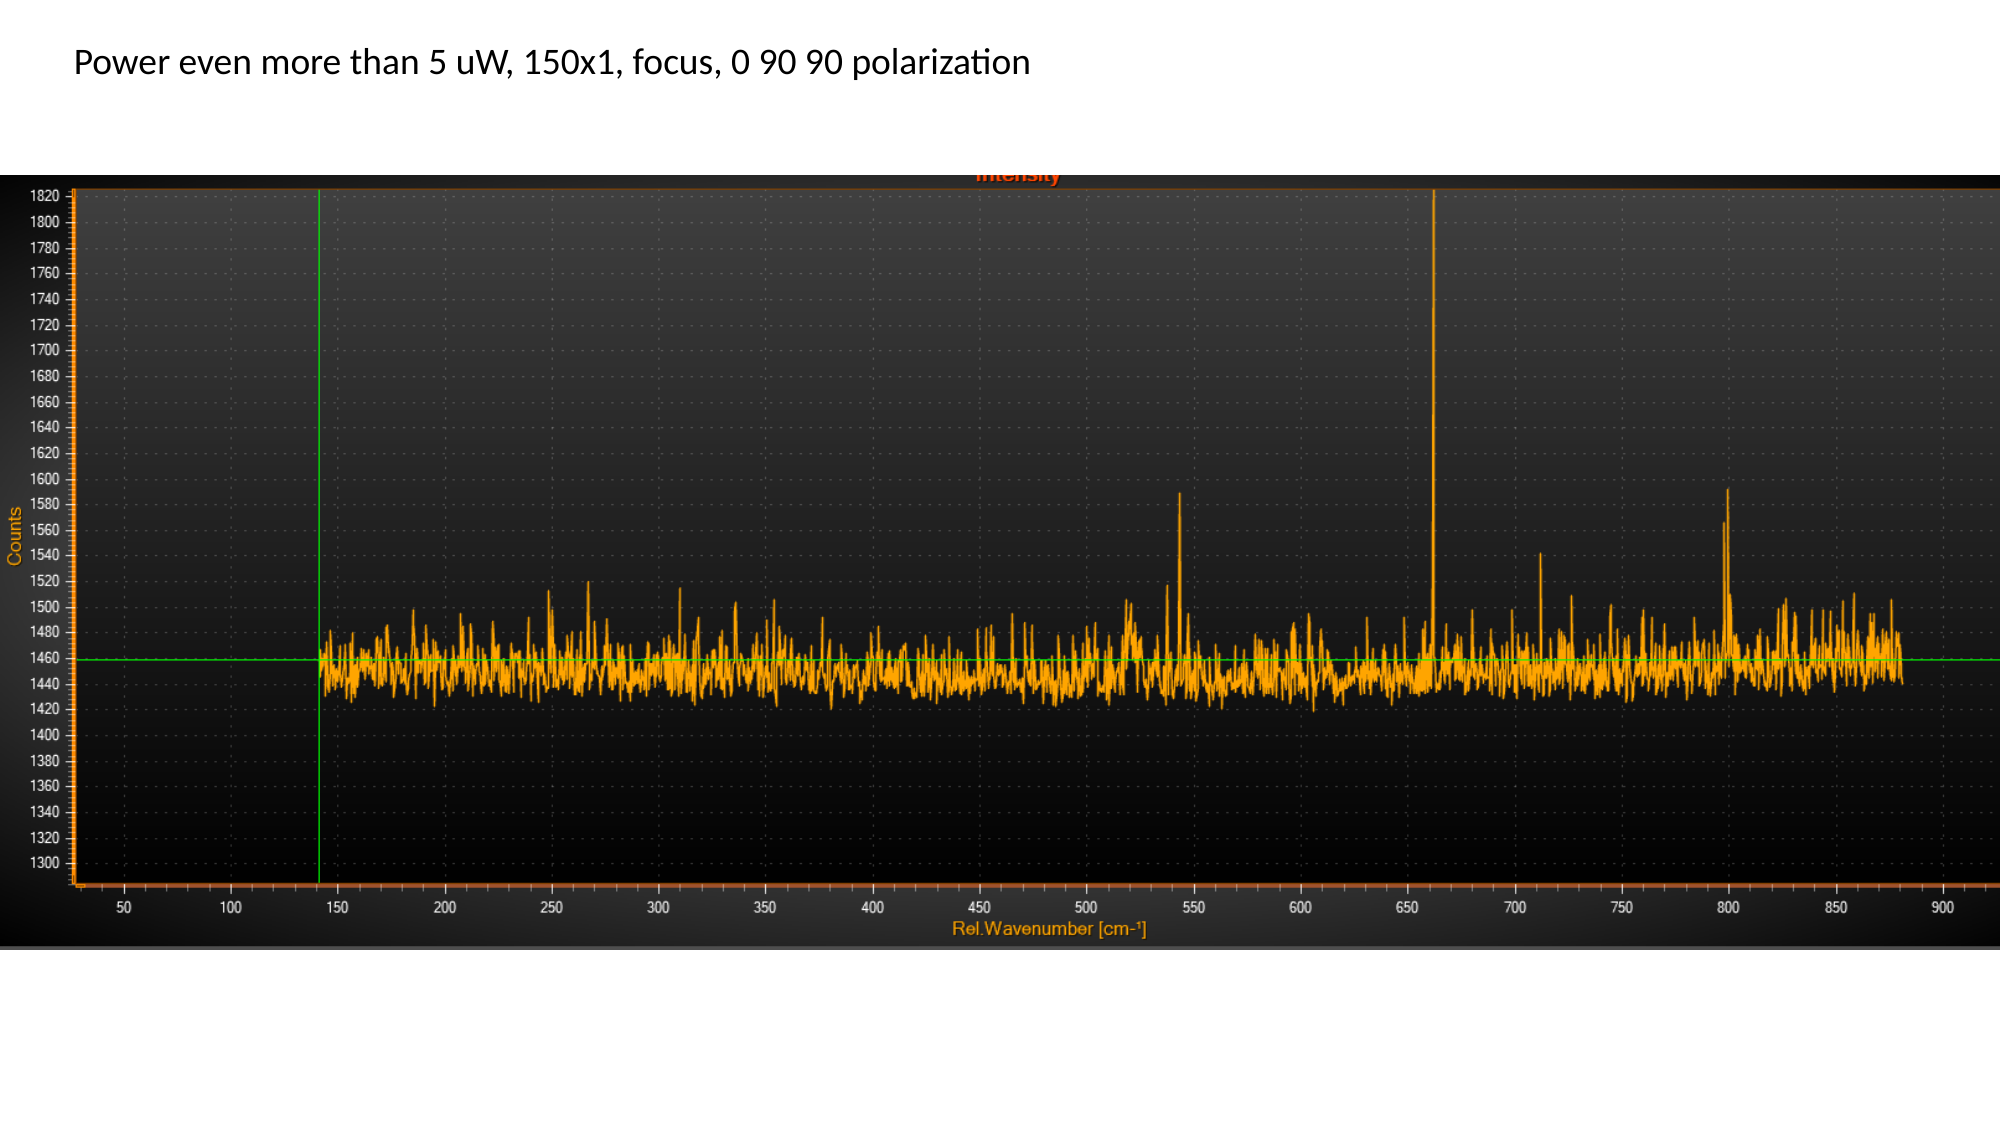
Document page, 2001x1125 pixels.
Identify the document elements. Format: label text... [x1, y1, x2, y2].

picture [0, 175, 2000, 950]
text_box Power even more than 5 uW, 150x1, focus, 0 90 90 polarization [58, 29, 1230, 90]
